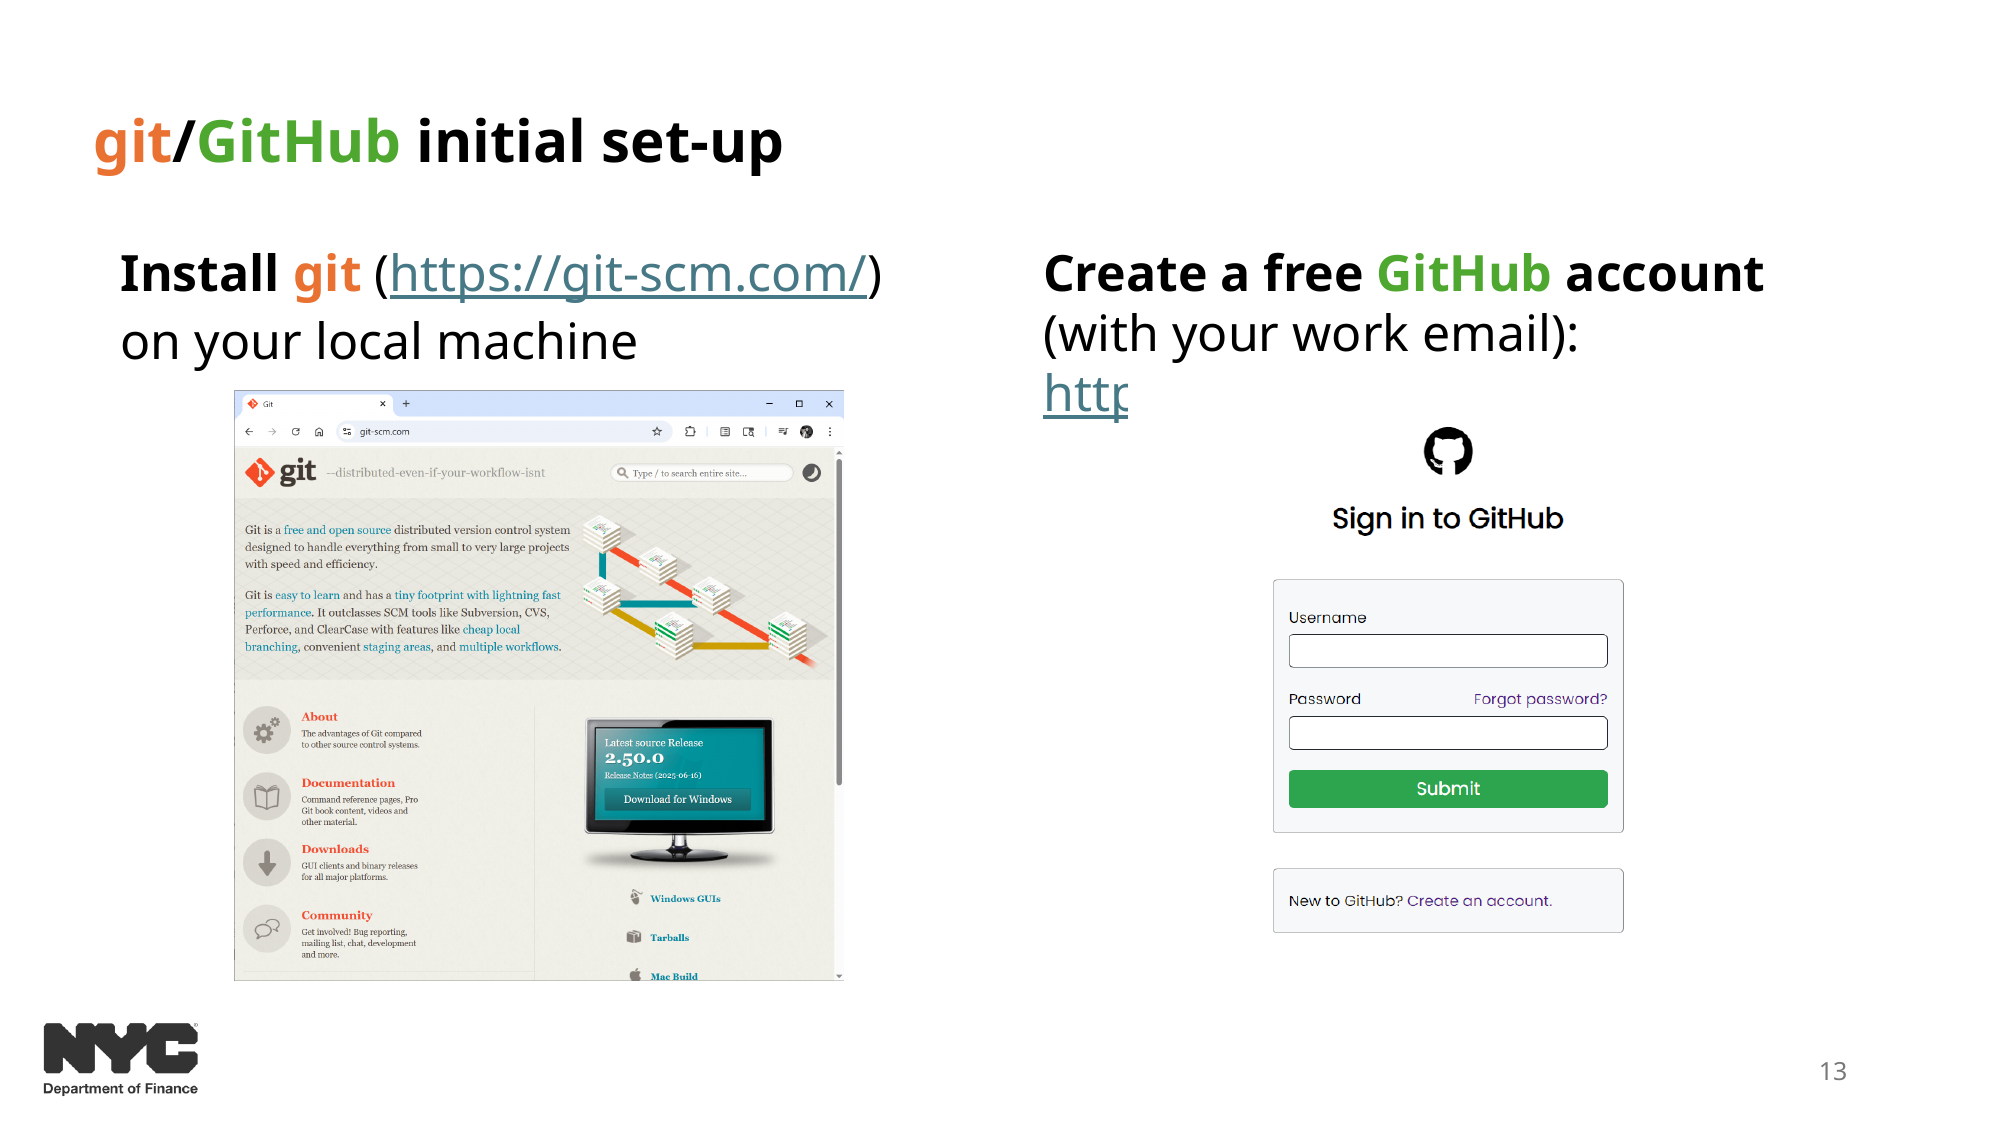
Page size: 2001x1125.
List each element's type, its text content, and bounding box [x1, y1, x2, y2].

text_box git/GitHub initial set-up [78, 96, 1469, 182]
picture [28, 1000, 222, 1114]
slide_number 13 [1412, 1042, 1863, 1103]
picture [1127, 369, 1766, 982]
text_box Create a free GitHub account (with your work email): https://github.com/ [1028, 233, 1886, 437]
picture [233, 389, 845, 982]
text_box Install git (https://git-scm.com/) on your local machine [105, 233, 936, 377]
